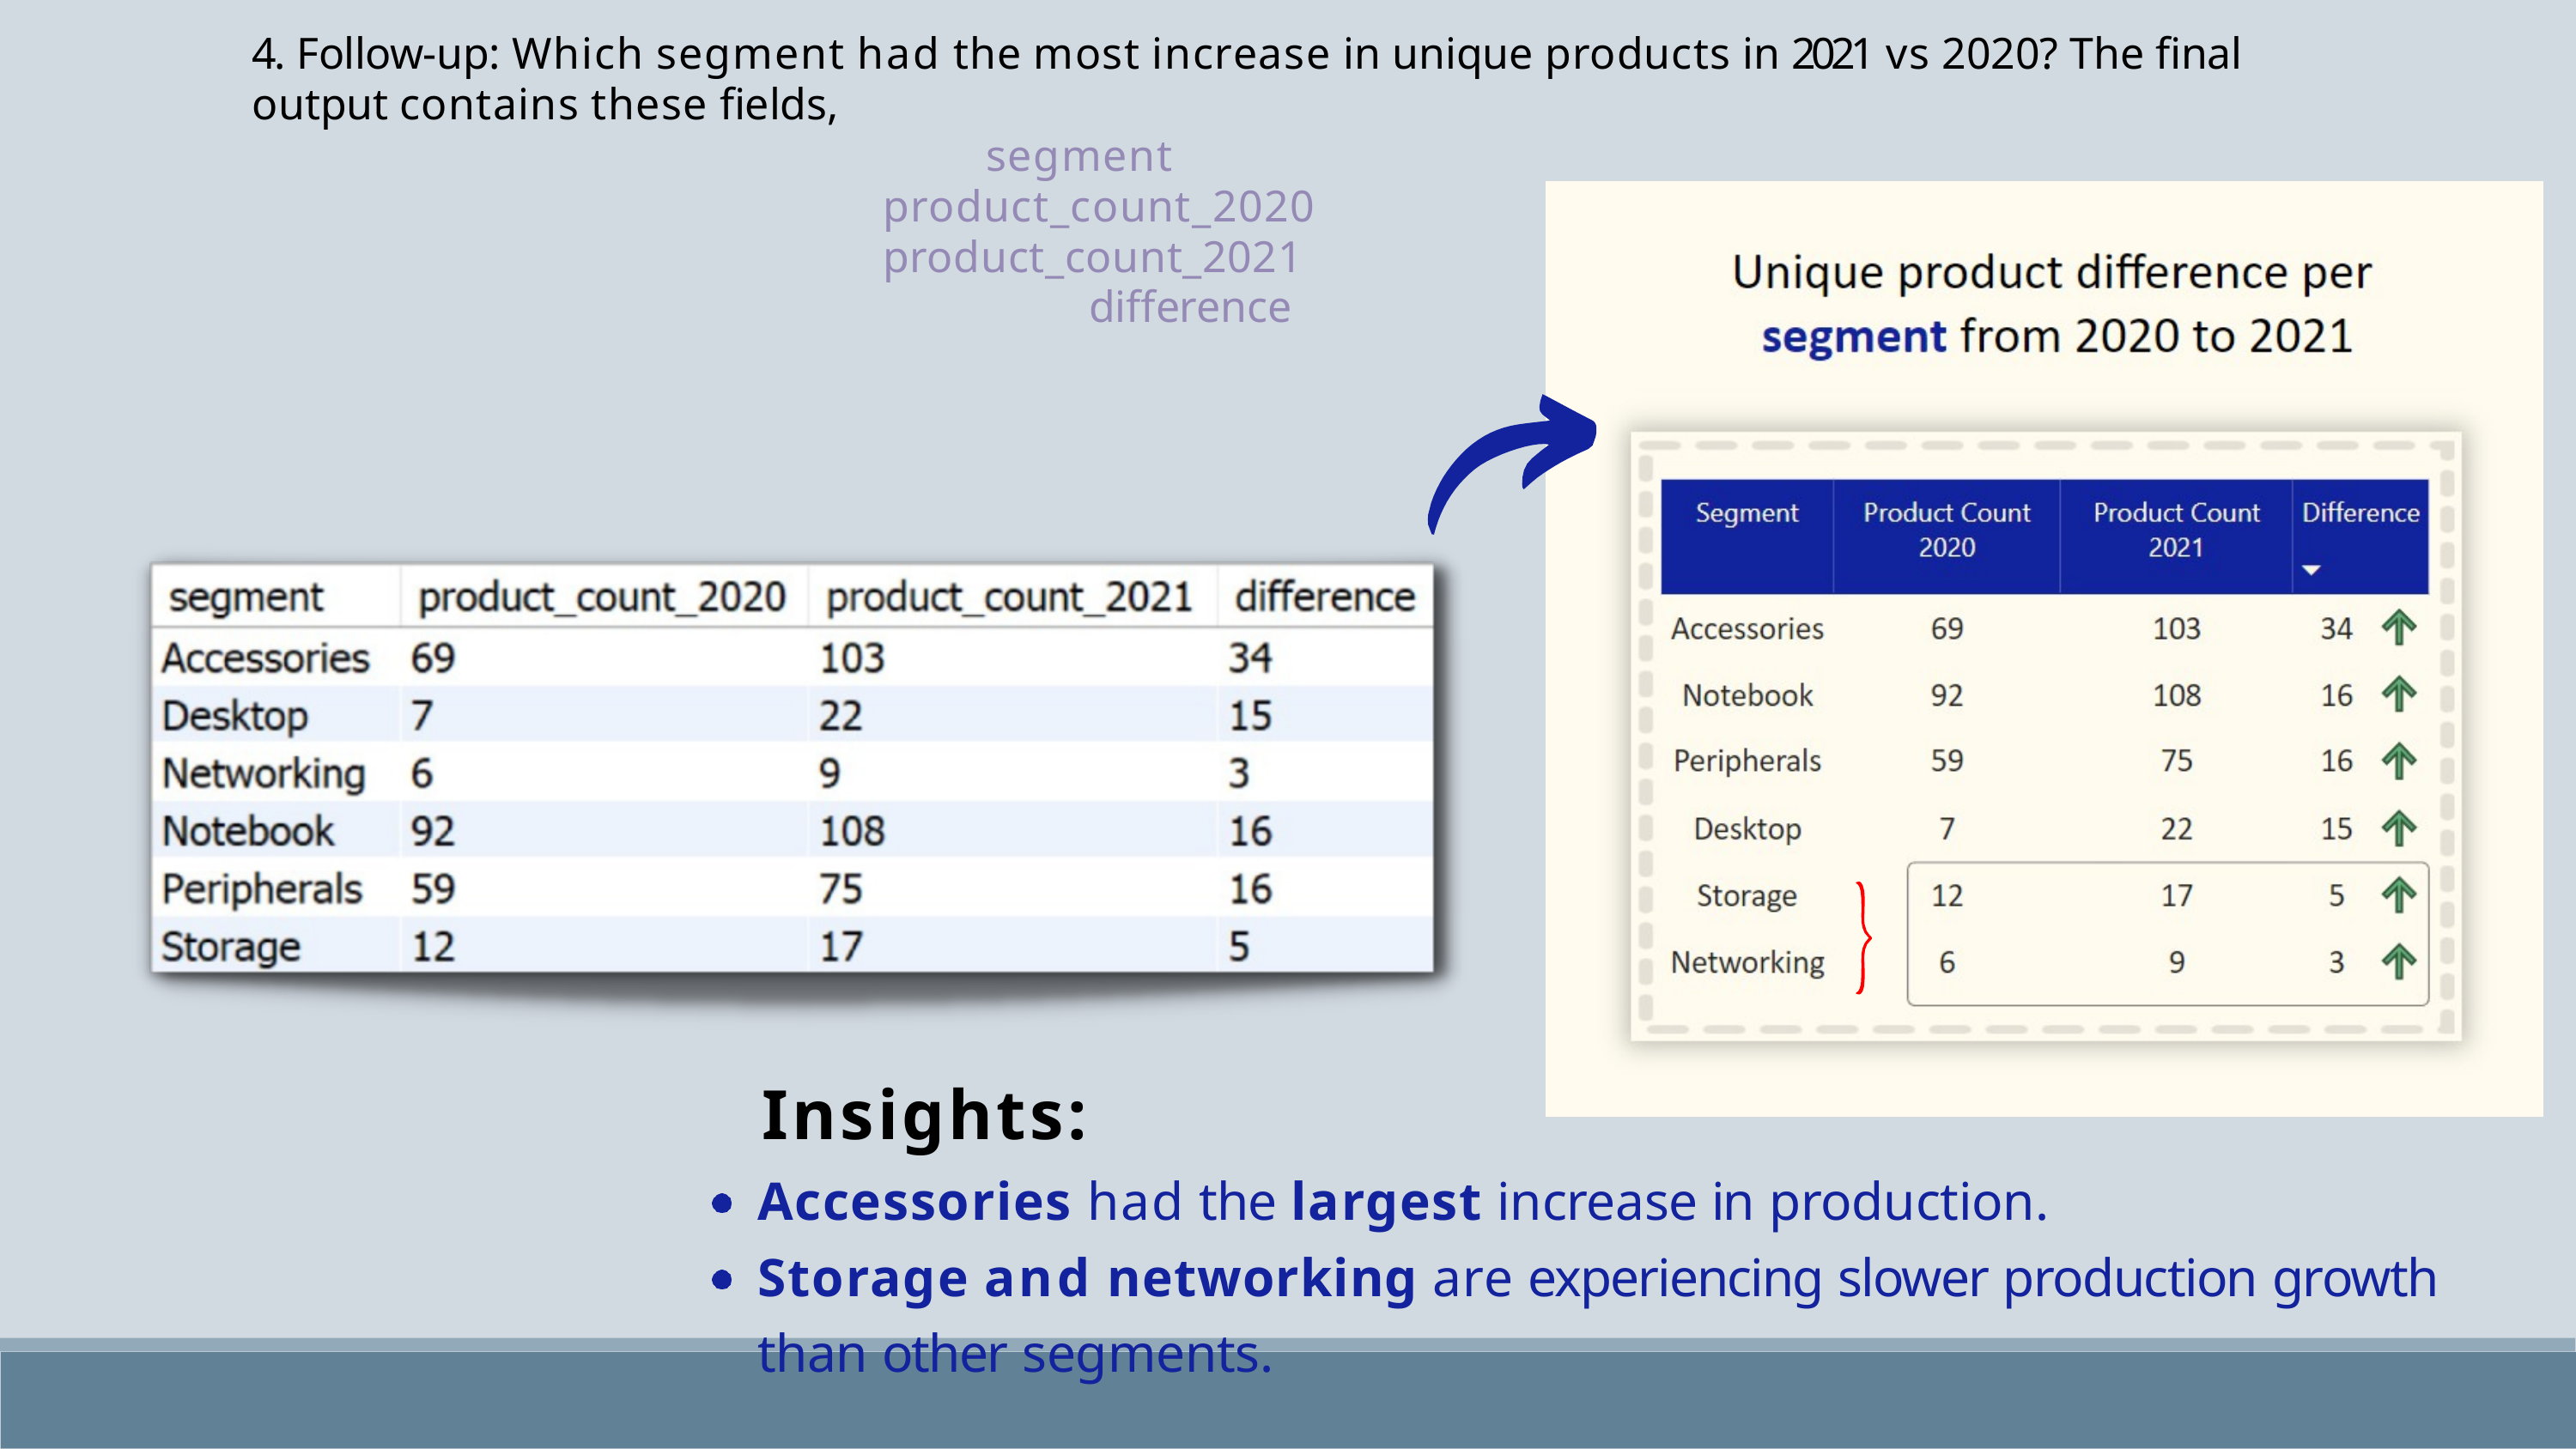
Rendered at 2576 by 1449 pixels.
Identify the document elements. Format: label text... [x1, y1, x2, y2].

text_box 4. Follow-up: Which segment had the most increase in unique products in 2021 vs 2020? The final output contains these fields, segment product_count_2020 product_count_2021 difference [250, 22, 2321, 331]
text_box Insights: Accessories had the largest increase in production. Storage and networking are experiencing slower production growth than other segments. [756, 1049, 2500, 1383]
picture [711, 1193, 732, 1213]
picture [711, 1270, 732, 1289]
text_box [1427, 393, 1873, 995]
picture [1546, 180, 2544, 1117]
picture [128, 544, 1470, 1032]
